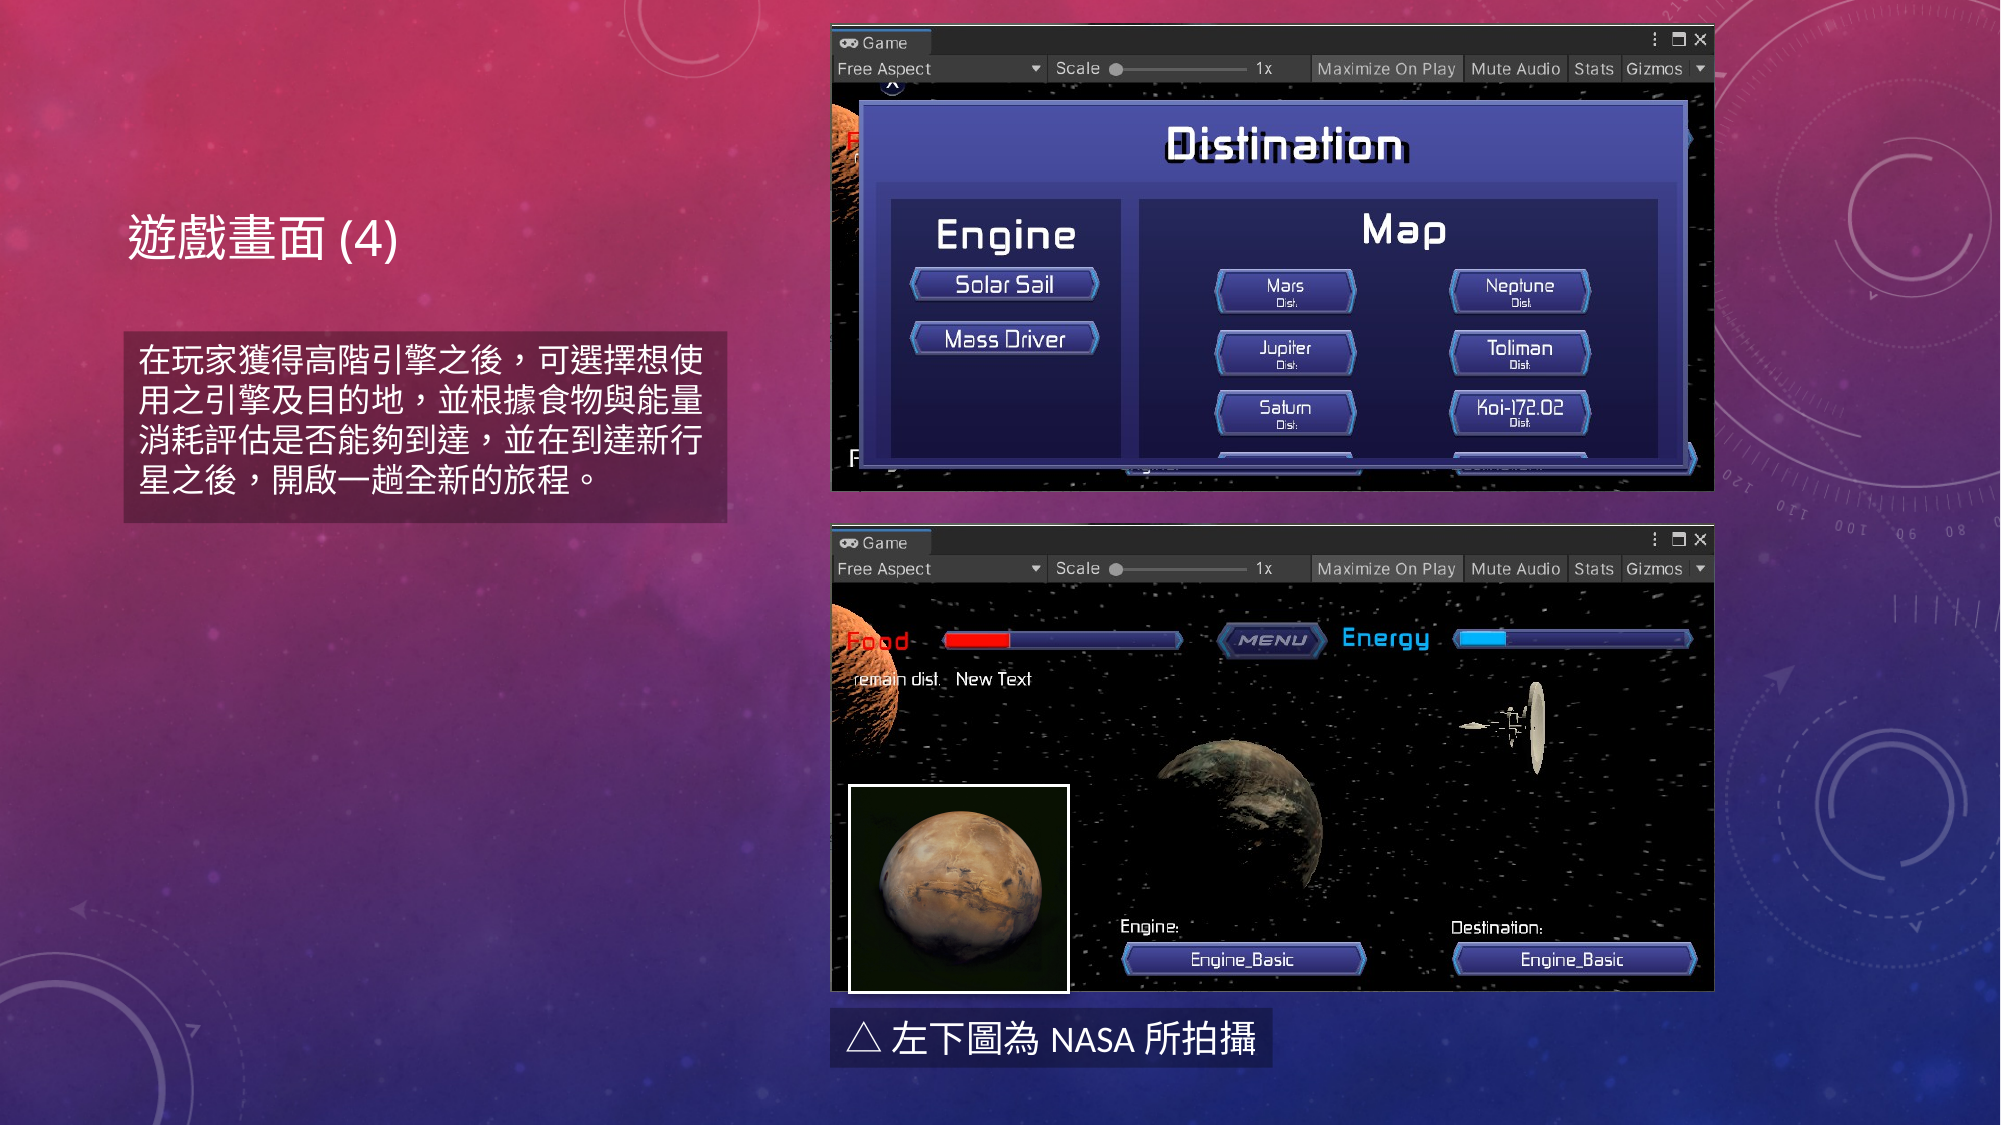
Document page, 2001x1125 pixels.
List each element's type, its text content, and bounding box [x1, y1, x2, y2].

title 遊戲畫面(4) [112, 172, 650, 275]
picture [0, 0, 2001, 1125]
list 在玩家獲得高階引擎之後，可選擇想使用之引擎及目的地，並根據食物與能量消耗評估是否能夠到達，並在到達新行星之後，開啟一趟全新的旅程。 [123, 331, 728, 524]
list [830, 23, 1716, 492]
text_box △左下圖為NASA所拍攝 [830, 1007, 1273, 1068]
